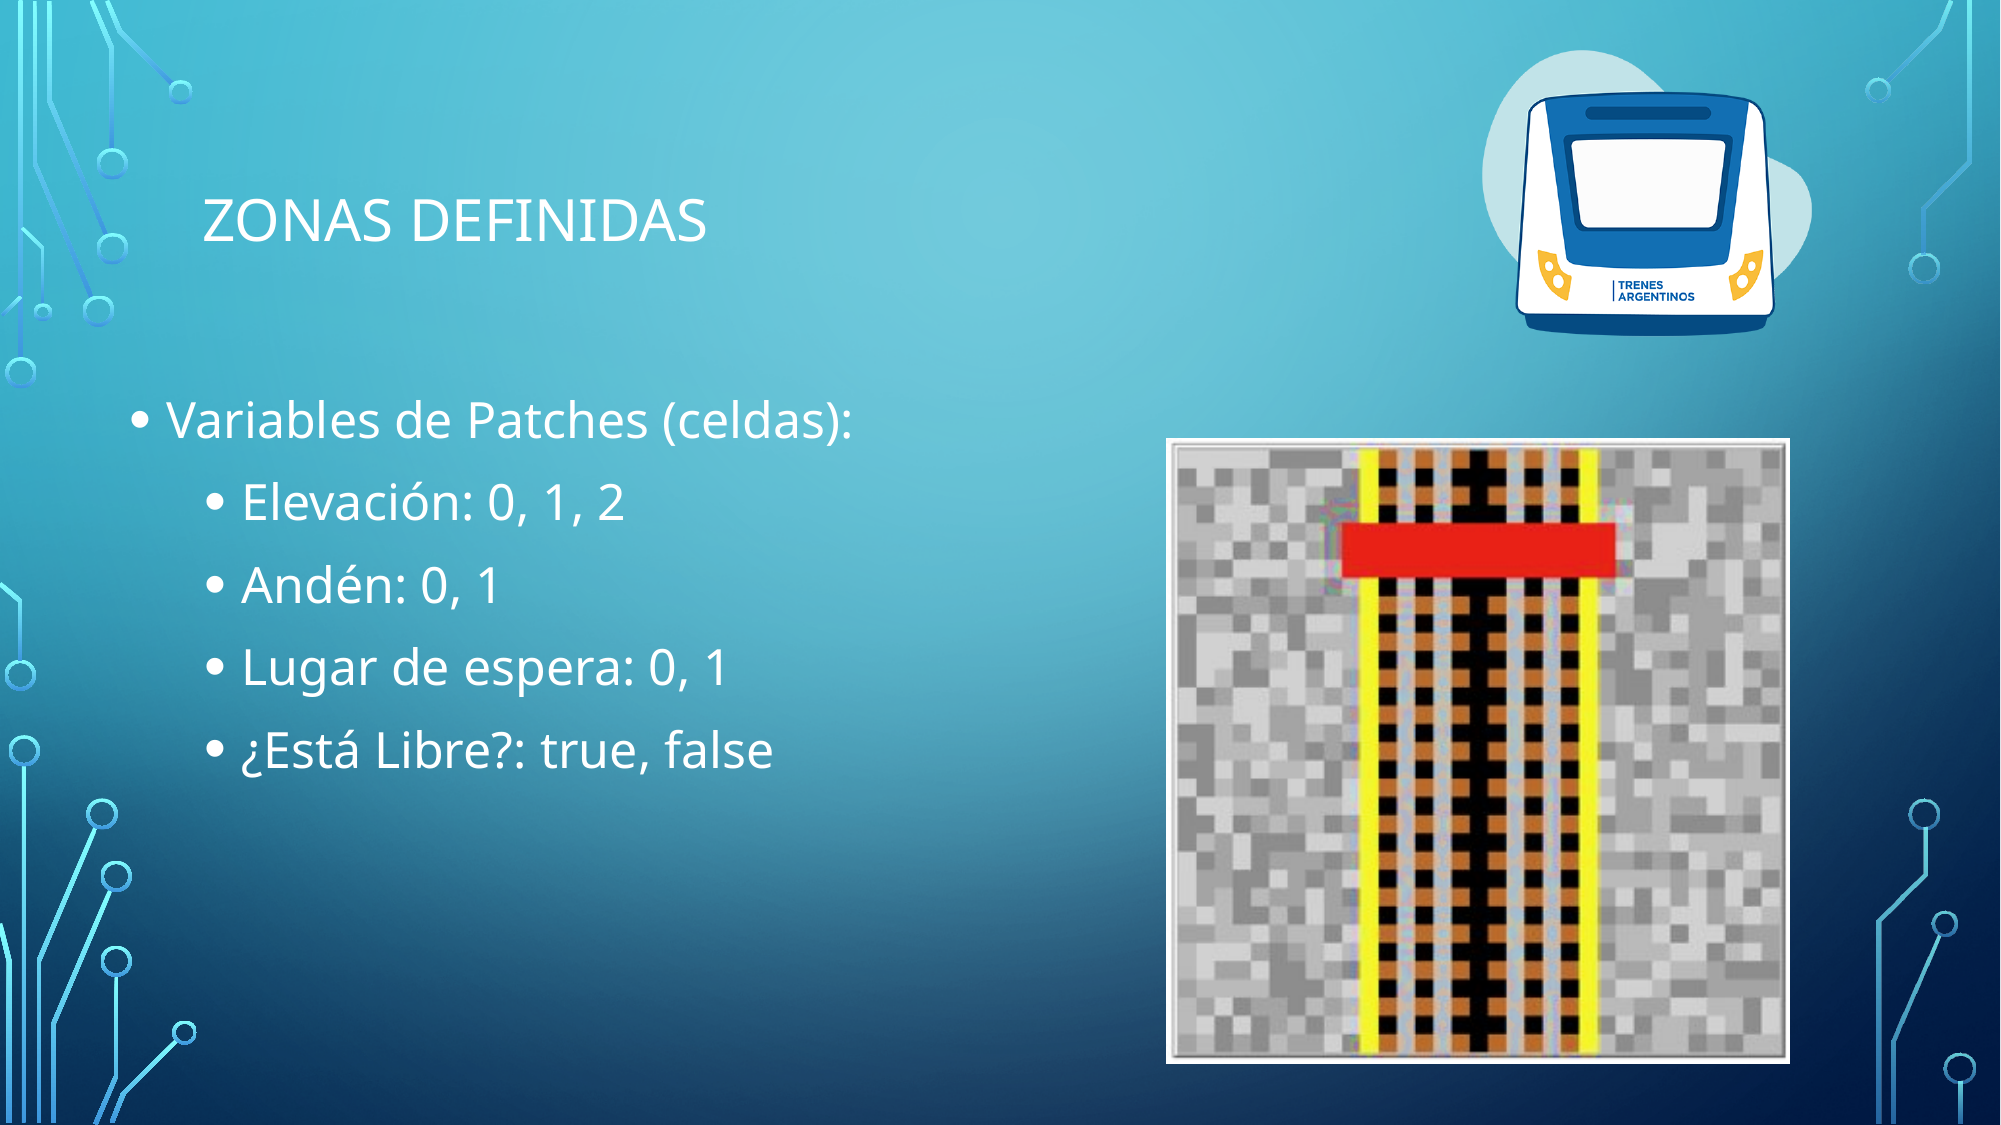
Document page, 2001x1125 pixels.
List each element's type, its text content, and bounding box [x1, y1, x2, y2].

title ZONAS DEFINIDAS [187, 101, 1477, 344]
picture [1477, 9, 1813, 345]
list Variables de Patches (celdas): Elevación: 0, 1, 2 Andén: 0, 1 Lugar de espera: 0, 1 ¿Está Libre?: true, false [114, 369, 1076, 950]
picture [1165, 438, 1790, 1064]
